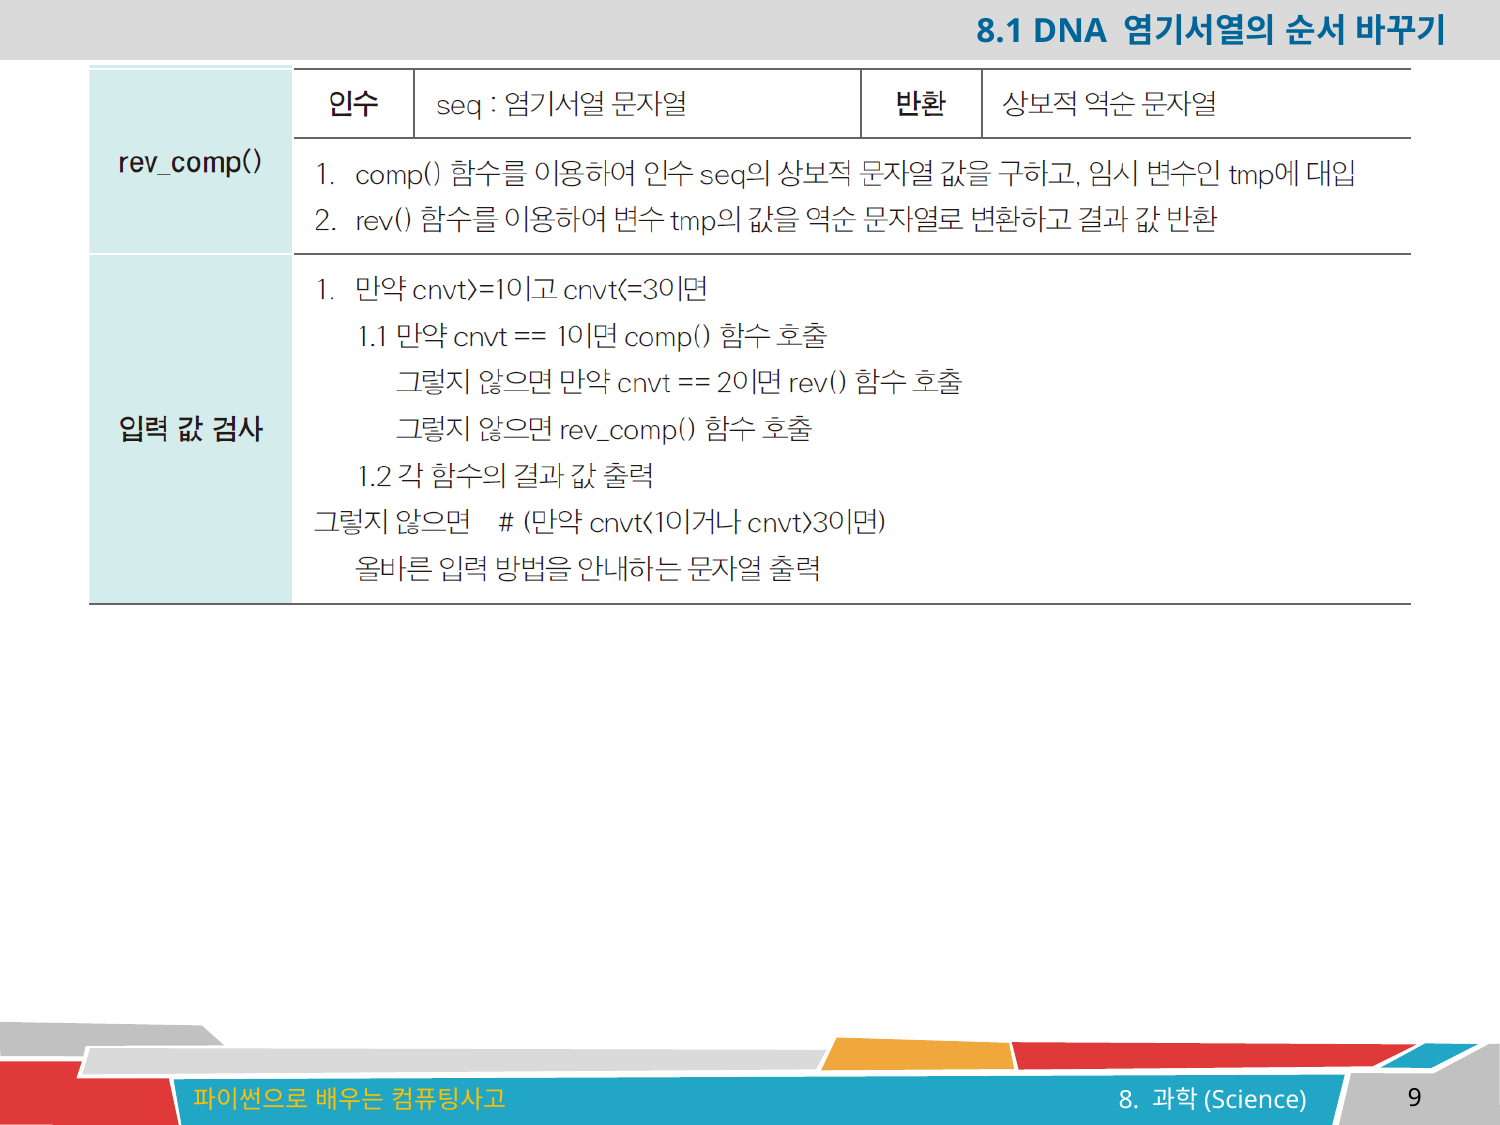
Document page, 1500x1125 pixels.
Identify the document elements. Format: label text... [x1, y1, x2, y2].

title 8.1 DNA 염기서열의 순서 바꾸기 [75, 6, 1463, 52]
slide_number 9 [1361, 1080, 1437, 1118]
picture [88, 65, 1412, 607]
